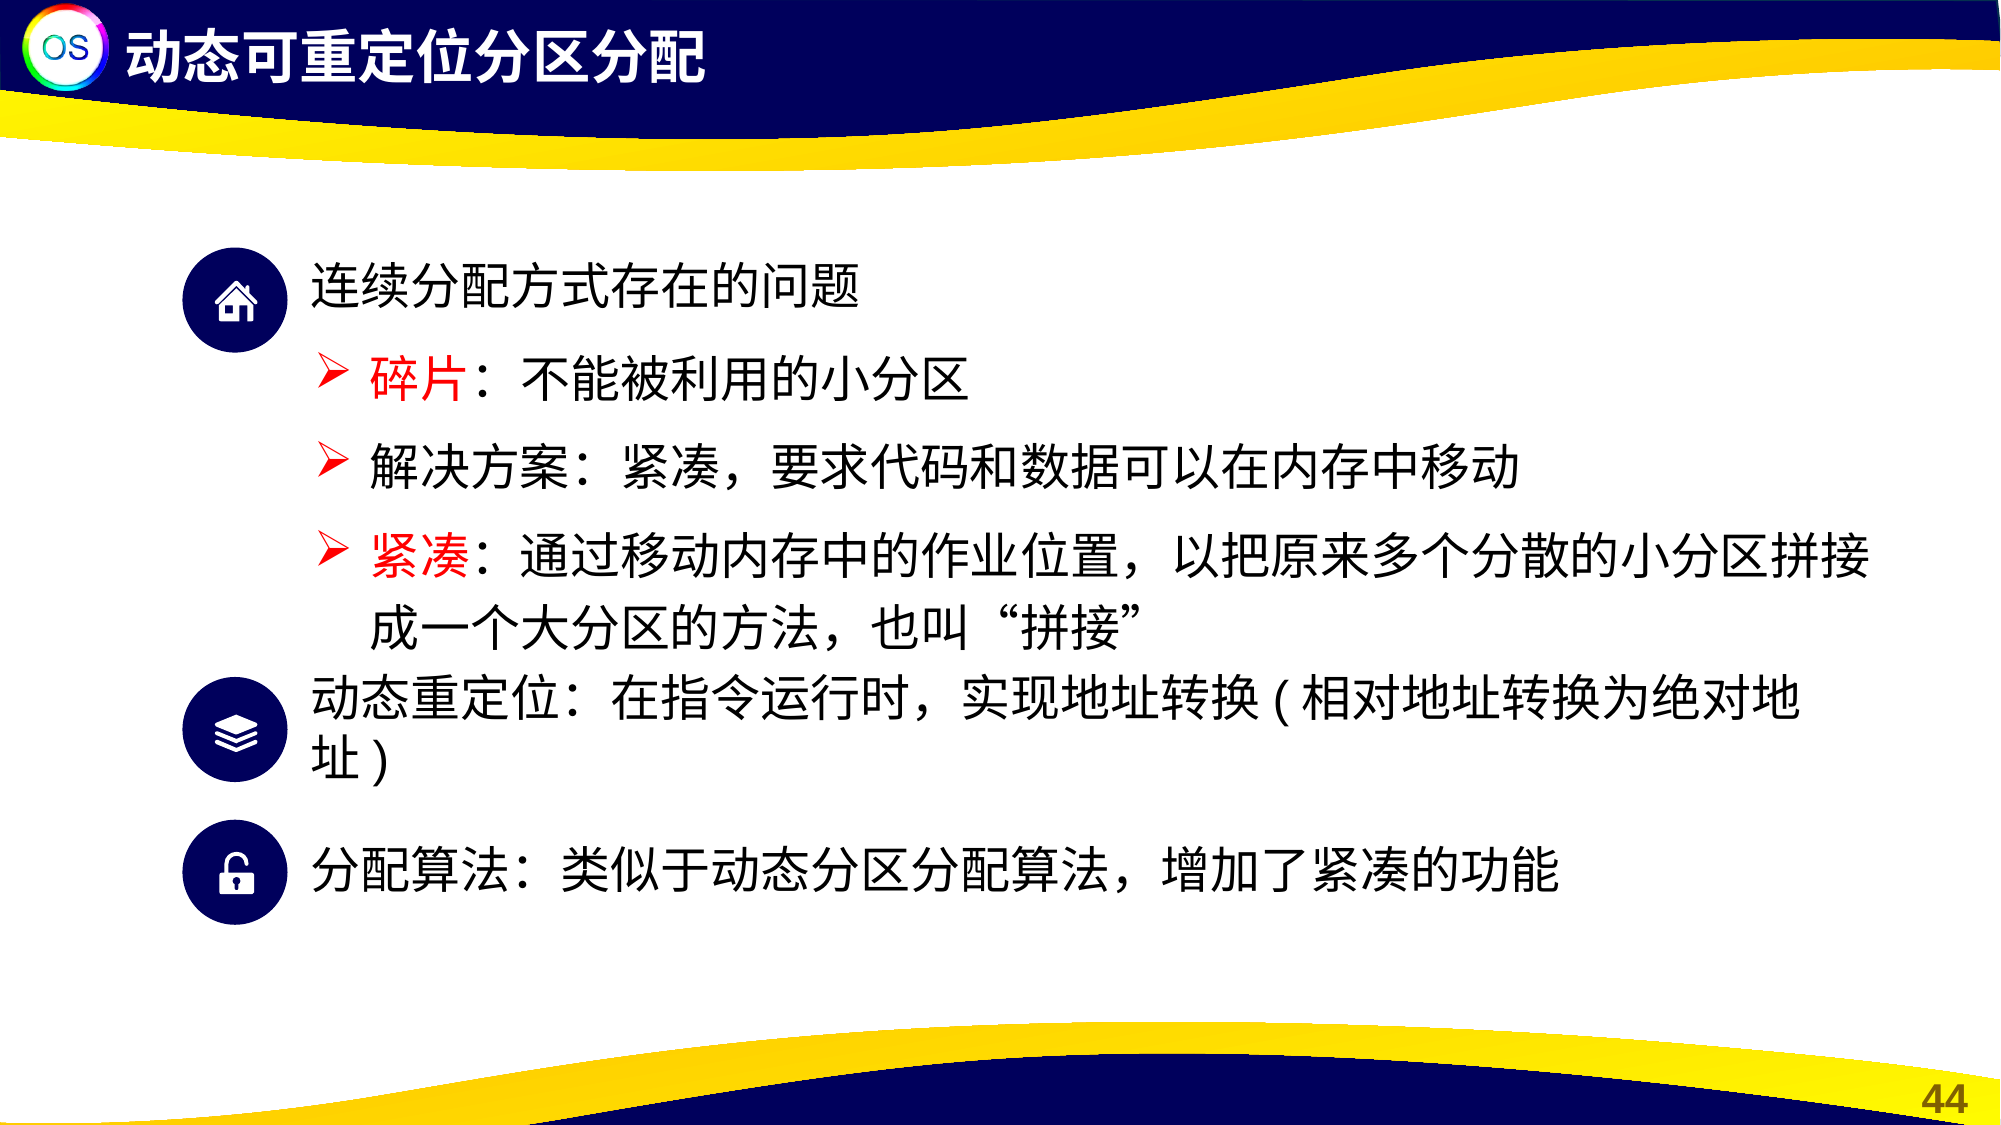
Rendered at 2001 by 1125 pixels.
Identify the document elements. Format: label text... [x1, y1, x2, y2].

text_box 动态可重定位分区分配 [109, 12, 1263, 98]
text_box [182, 676, 288, 783]
text_box [182, 819, 288, 925]
text_box [214, 731, 258, 744]
text_box [219, 851, 255, 895]
text_box [182, 247, 288, 353]
text_box 分配算法：类似于动态分区分配算法，增加了紧凑的功能 [295, 834, 1830, 903]
text_box 连续分配方式存在的问题 [295, 250, 902, 318]
text_box 碎片：不能被利用的小分区 解决方案：紧凑，要求代码和数据可以在内存中移动 紧凑：通过移动内存中的作业位置，以把原来多个分散的小分区拼接成一个大分区的方法，也叫“拼接” [298, 327, 1892, 573]
text_box [214, 280, 258, 322]
text_box [214, 714, 258, 735]
text_box 动态重定位：在指令运行时，实现地址转换(相对地址转换为绝对地址) [295, 694, 1892, 759]
text_box [214, 739, 258, 752]
picture [22, 3, 109, 91]
